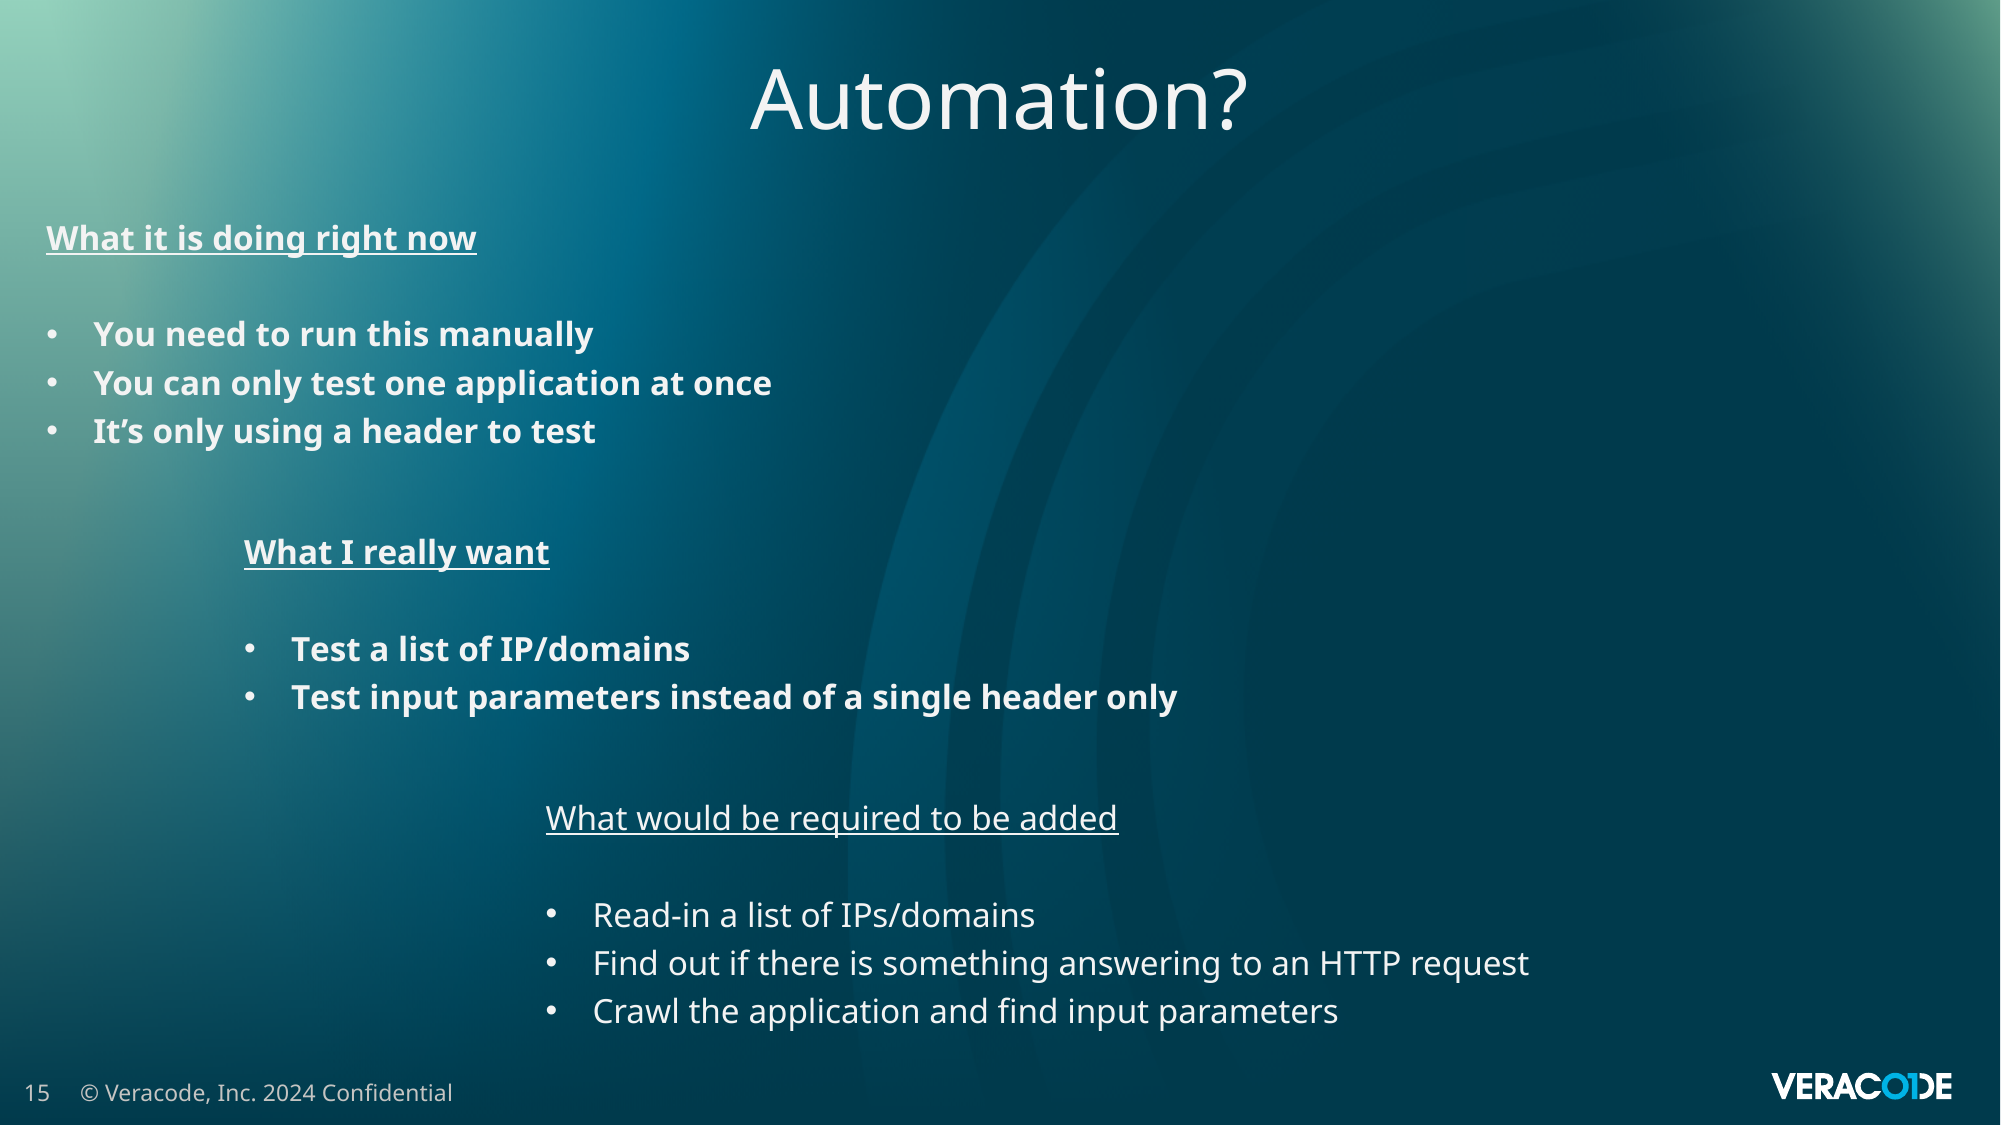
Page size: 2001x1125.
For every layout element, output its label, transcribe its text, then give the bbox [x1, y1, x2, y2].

picture [0, 0, 613, 1068]
footer © Veracode, Inc. 2024 Confidential [66, 1070, 519, 1125]
slide_number 15 [0, 1070, 66, 1125]
text_box What I really want Test a list of IP/domains Test input parameters instead of a single header only [229, 524, 1194, 724]
title Automation? [60, 50, 1940, 136]
picture [1670, 0, 2001, 598]
text_box What would be required to be added Read-in a list of IPs/domains Find out if there is something answering to an HTTP request Crawl the application and find input parameters [530, 789, 1547, 1038]
text_box What it is doing right now You need to run this manually You can only test one application at once It’s only using a header to test [31, 209, 789, 458]
